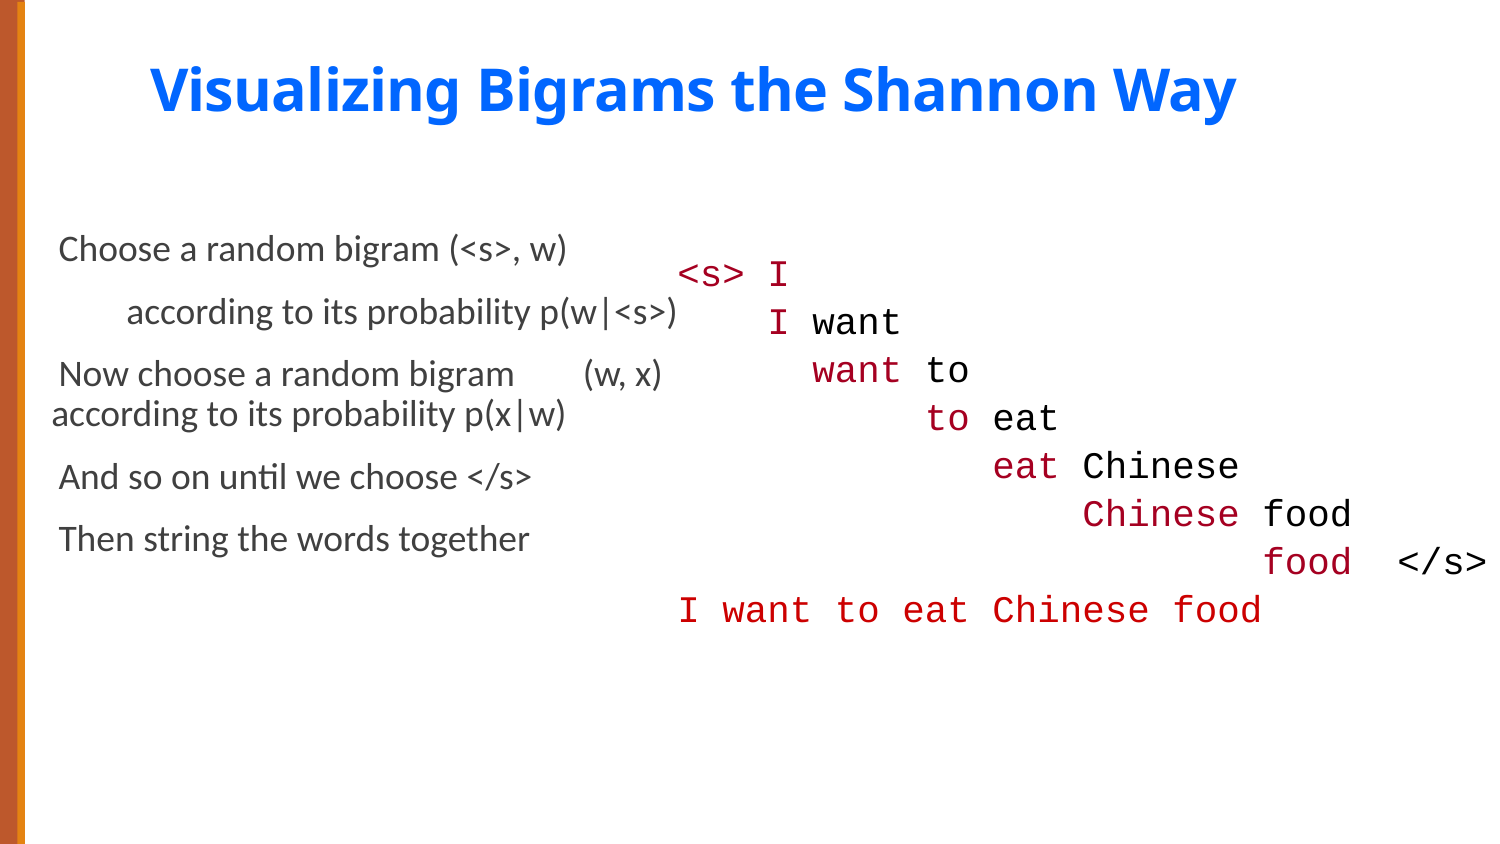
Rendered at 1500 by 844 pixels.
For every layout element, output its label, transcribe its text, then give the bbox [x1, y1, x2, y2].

text_box <s> I I want want to to eat eat Chinese Chinese food food </s> I want to eat Chinese food [662, 246, 1500, 794]
list Choose a random bigram (<s>, w) according to its probability p(w|<s>) Now choose a random bigram (w, x) according to its probability p(x|w) And so on until we choose </s> Then string the words together [50, 221, 800, 747]
title Visualizing Bigrams the Shannon Way [135, 19, 1450, 132]
